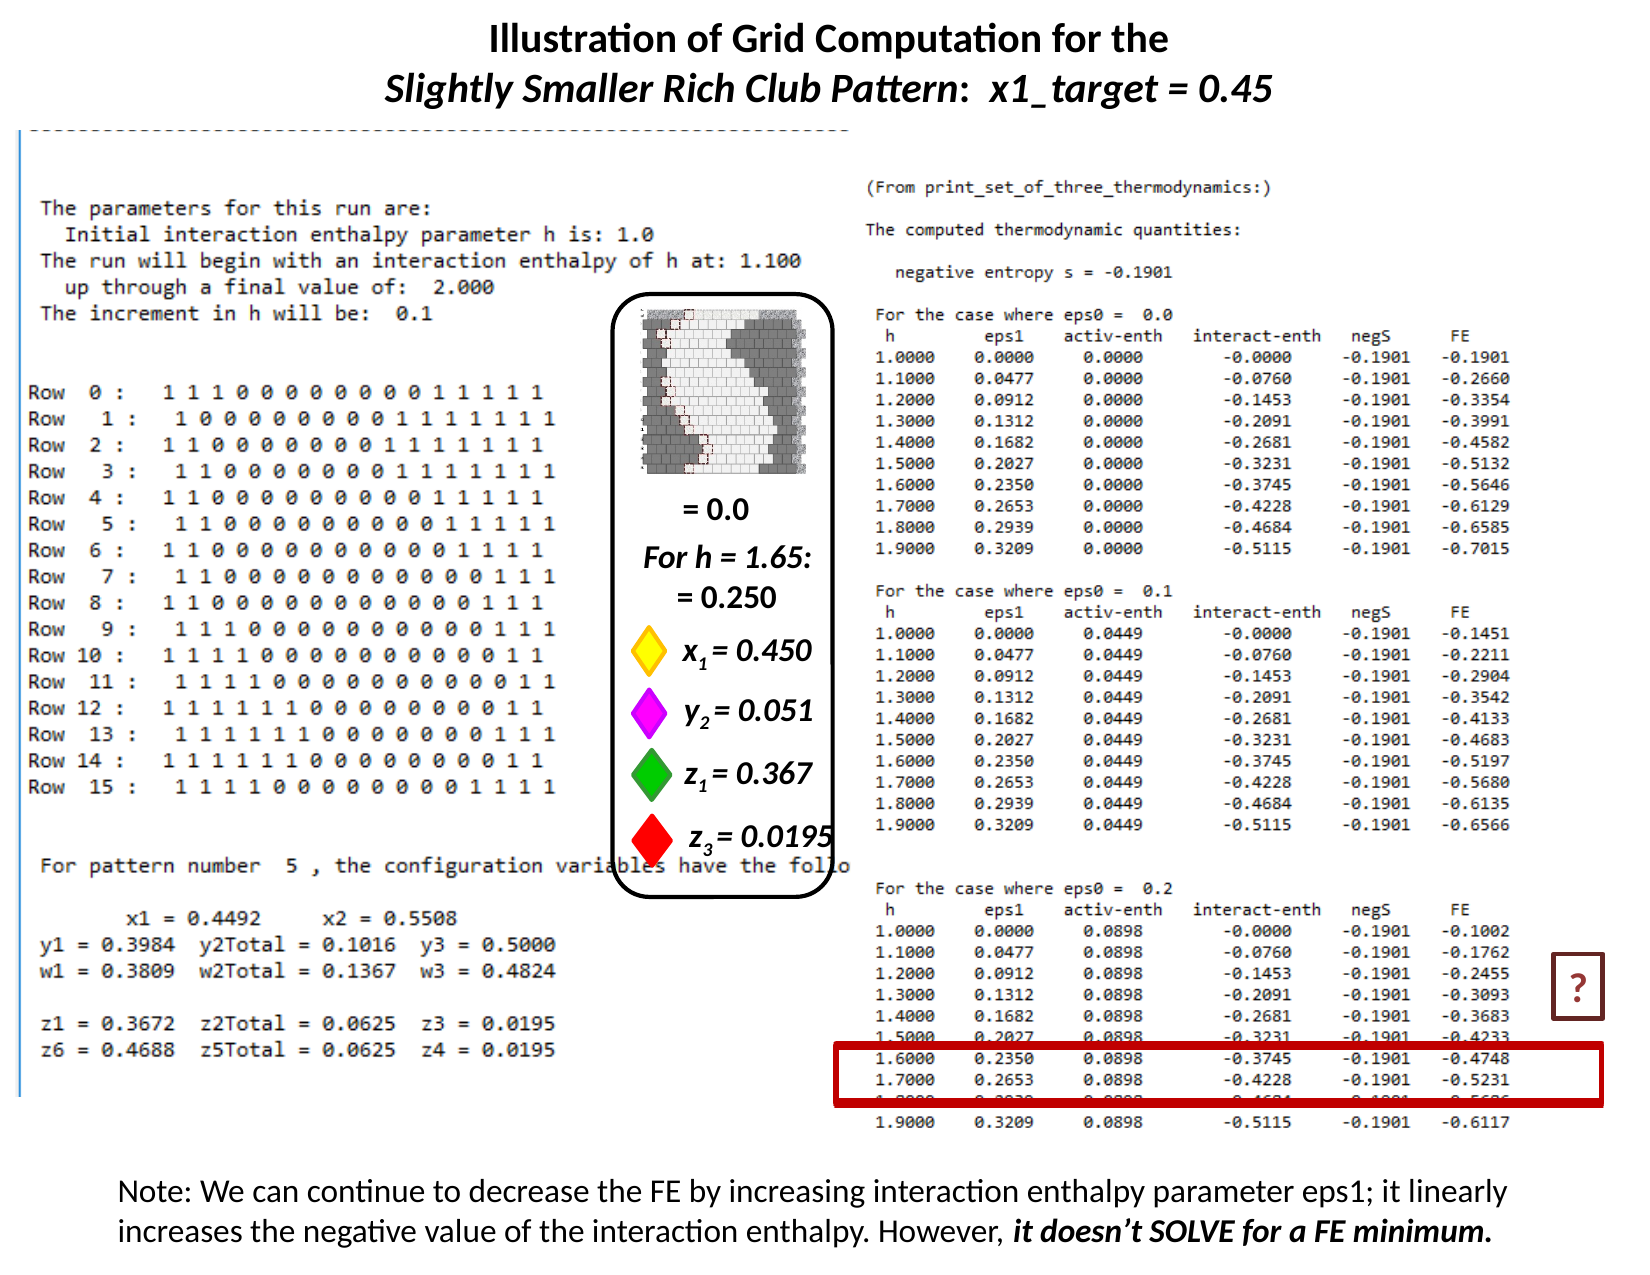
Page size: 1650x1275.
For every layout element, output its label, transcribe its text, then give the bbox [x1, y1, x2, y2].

text_box Note: We can continue to decrease the FE by increasing interaction enthalpy parameter eps1; it linearly increases the negative value of the interaction enthalpy. However, it doesn’t SOLVE for a FE minimum. [102, 1161, 1548, 1257]
text_box ? [1553, 953, 1603, 1019]
text_box Illustration of Grid Computation for the Slightly Smaller Rich Club Pattern: x1_target = 0.45 [272, 3, 1386, 118]
picture [15, 130, 1604, 1145]
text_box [612, 293, 852, 898]
